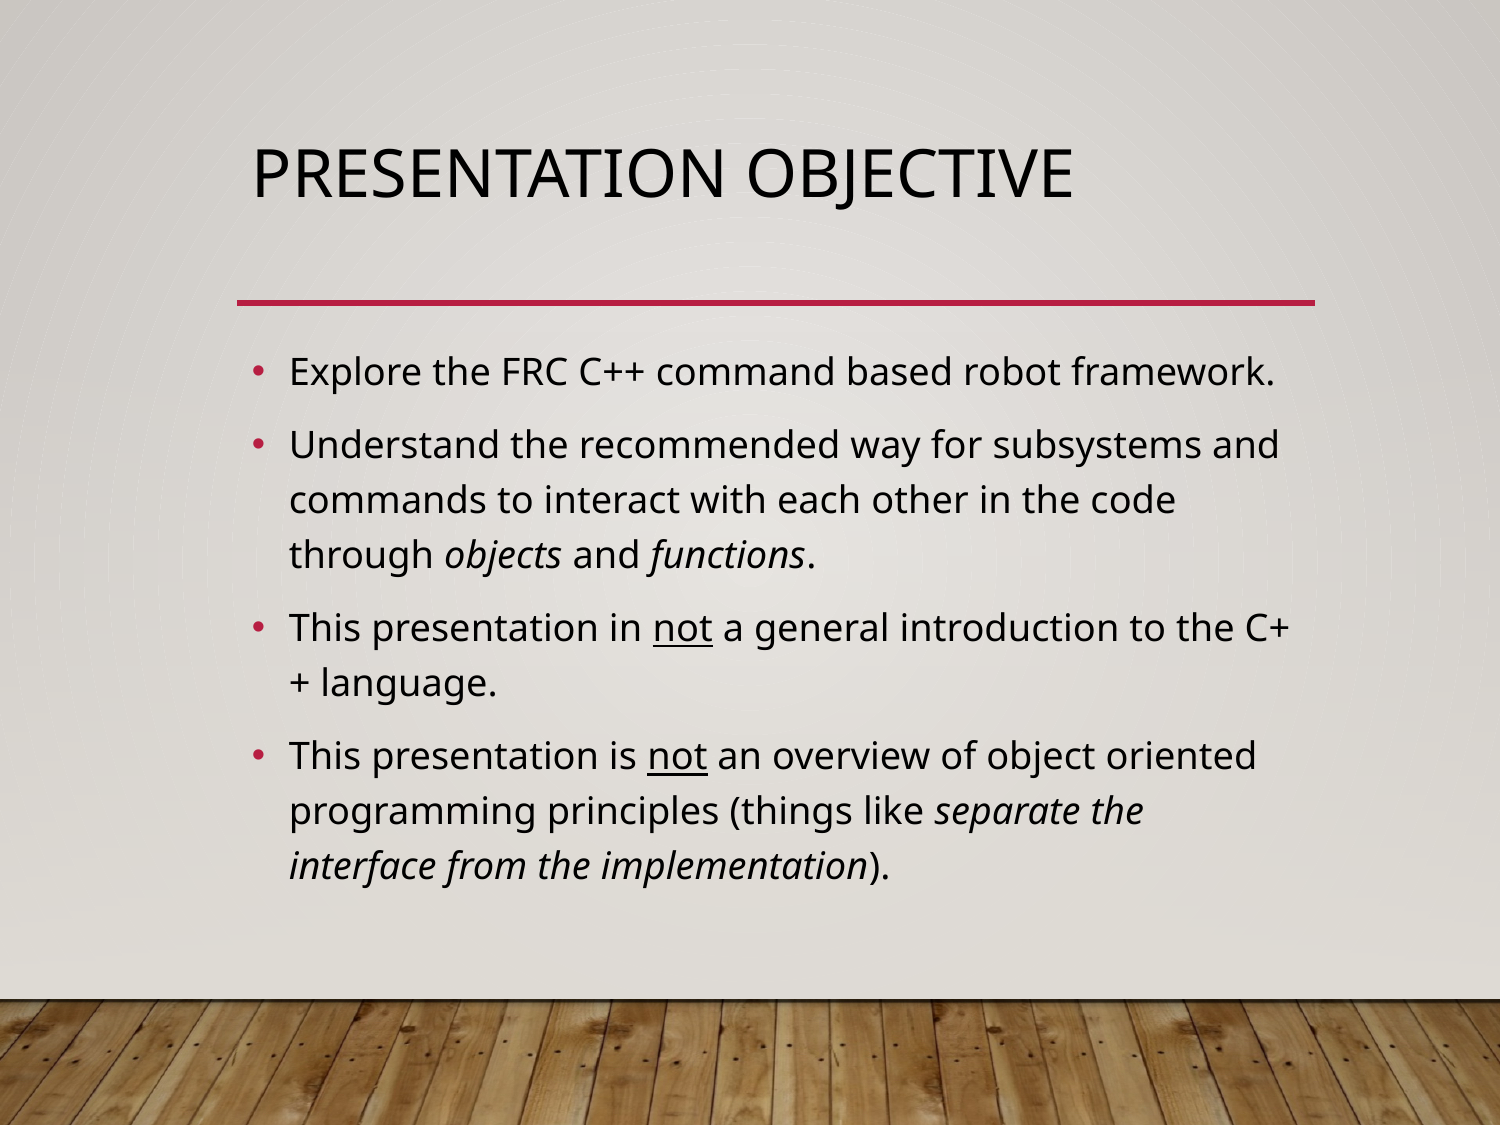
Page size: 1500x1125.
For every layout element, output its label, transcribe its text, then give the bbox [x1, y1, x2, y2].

picture [0, 999, 1500, 1125]
title Presentation Objective [236, 131, 1315, 305]
list Explore the FRC C++ command based robot framework. Understand the recommended way for subsystems and commands to interact with each other in the code through objects and functions. This presentation in not a general introduction to the C++ language. This presentation is not an overview of object oriented programming principles (things like separate the interface from the implementation). [236, 330, 1315, 897]
